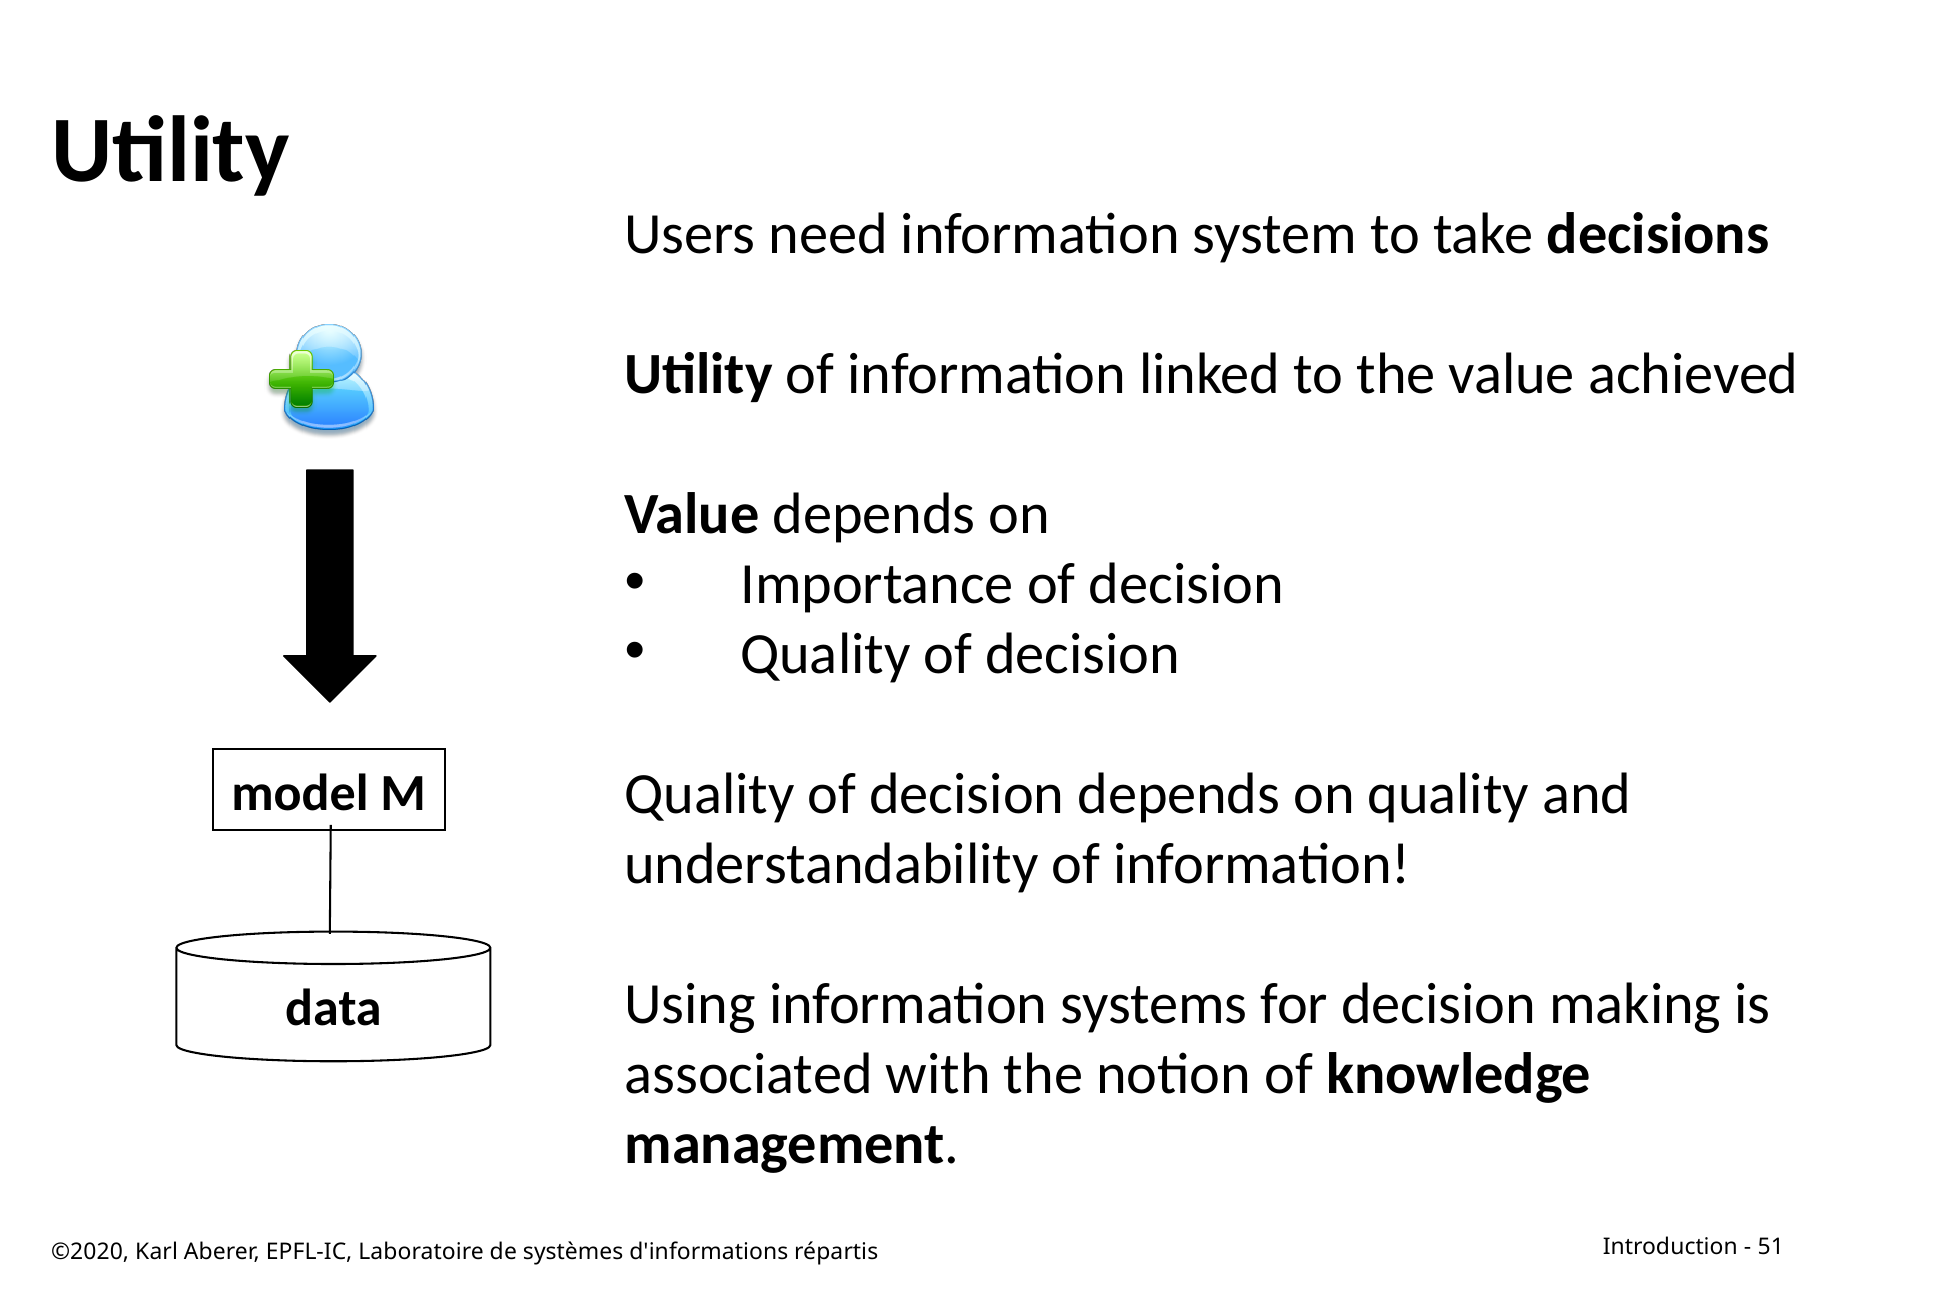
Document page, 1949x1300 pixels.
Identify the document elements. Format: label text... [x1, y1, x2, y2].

title Utility [32, 57, 1803, 232]
text_box data [176, 931, 491, 1062]
footer ©2020, Karl Aberer, EPFL-IC, Laboratoire de systèmes d'informations répartis [32, 1227, 1284, 1271]
picture [252, 319, 392, 444]
text_box [283, 470, 376, 702]
text_box Users need information system to take decisions Utility of information linked to the value achieved Value depends on Importance of decision Quality of decision Quality of decision depends on quality and understandability of information! Using information systems for decision making is associated with the notion of knowledge management. [605, 185, 1880, 1184]
text_box model M [212, 748, 445, 830]
